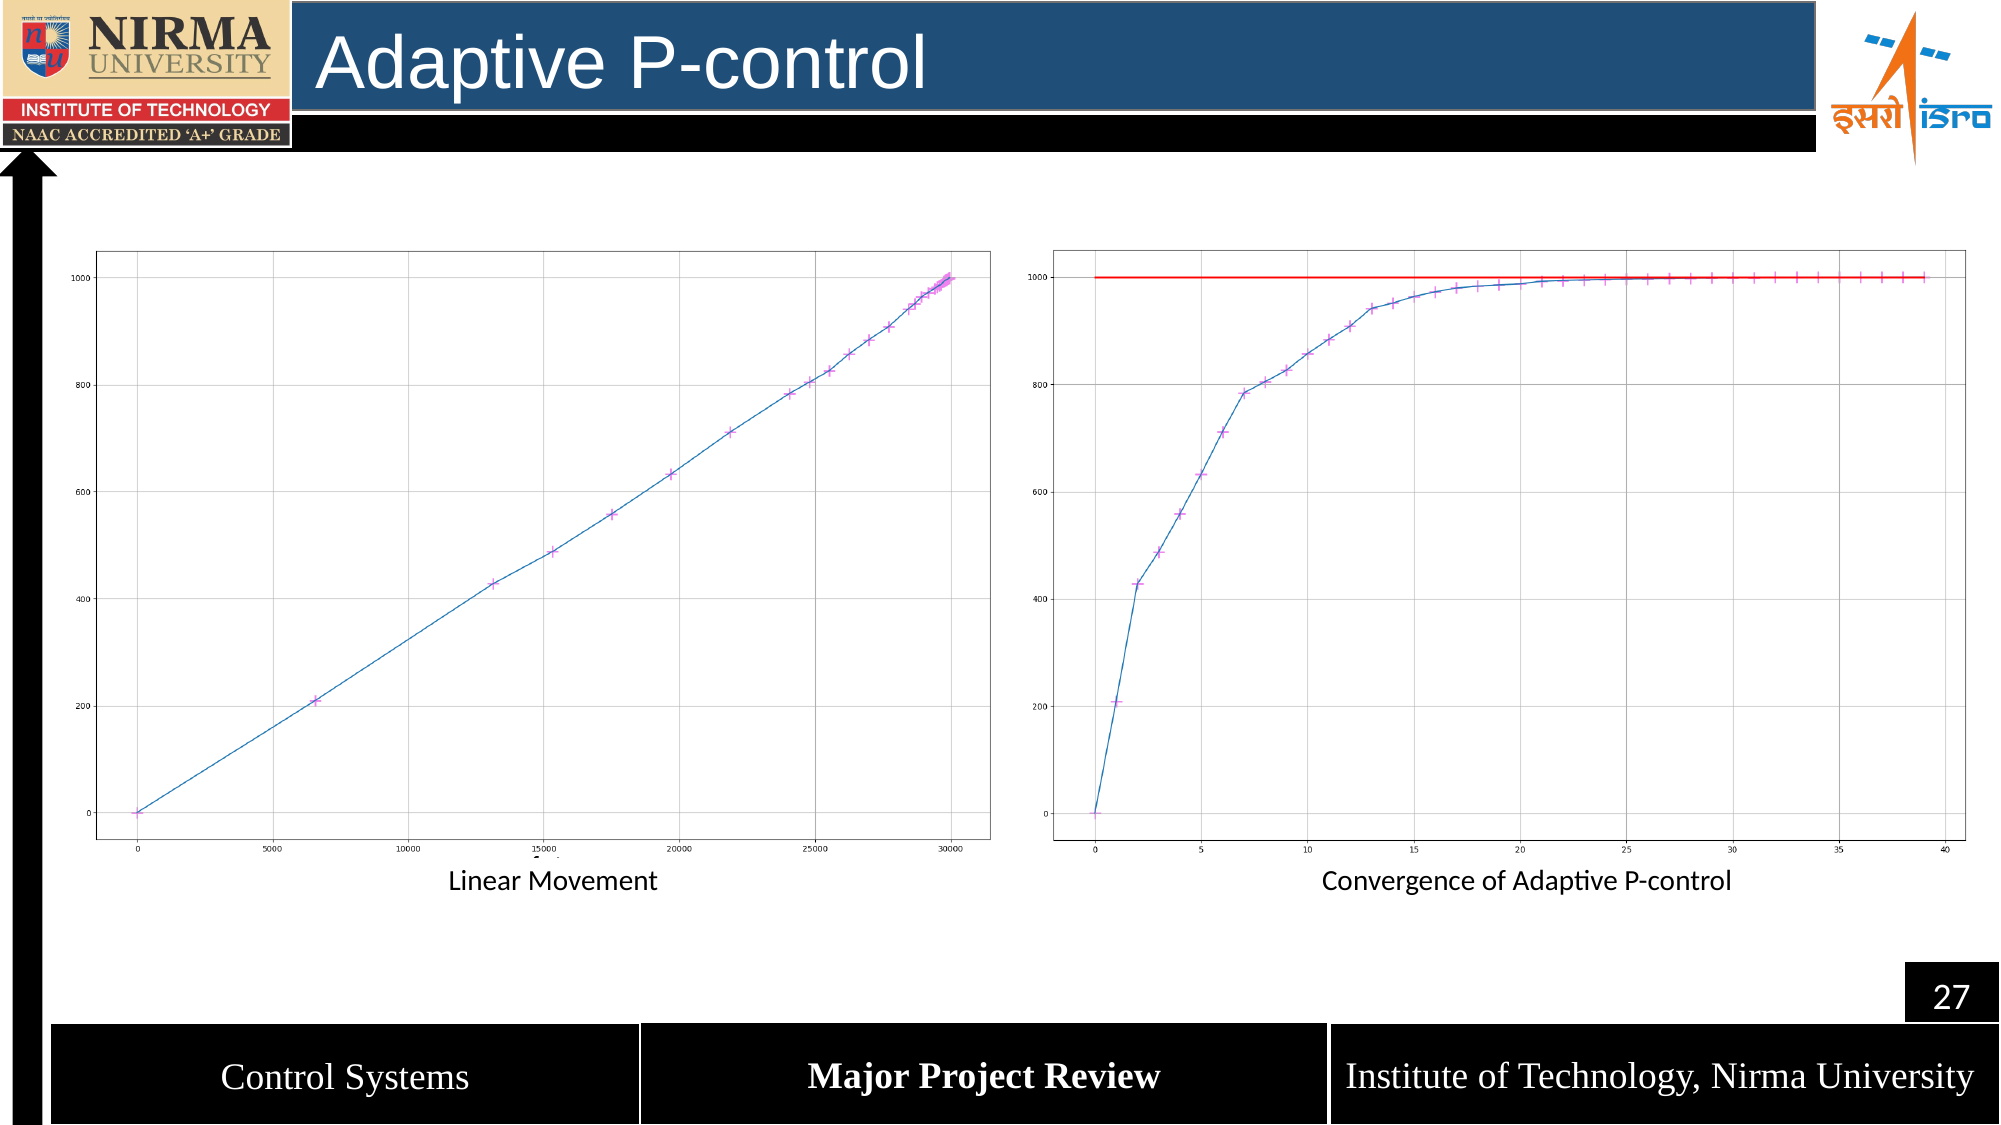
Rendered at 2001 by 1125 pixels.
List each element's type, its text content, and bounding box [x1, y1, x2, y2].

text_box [0, 2, 1816, 152]
picture [0, 0, 293, 148]
text_box 27 [1905, 962, 1999, 1022]
text_box [0, 152, 58, 1125]
text_box Institute of Technology, Nirma University [1329, 1022, 2000, 1125]
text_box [68, 237, 1004, 905]
picture [1830, 9, 1994, 168]
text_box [1016, 215, 2000, 905]
text_box Control Systems [49, 1022, 639, 1125]
text_box Major Project Review [639, 1021, 1330, 1125]
